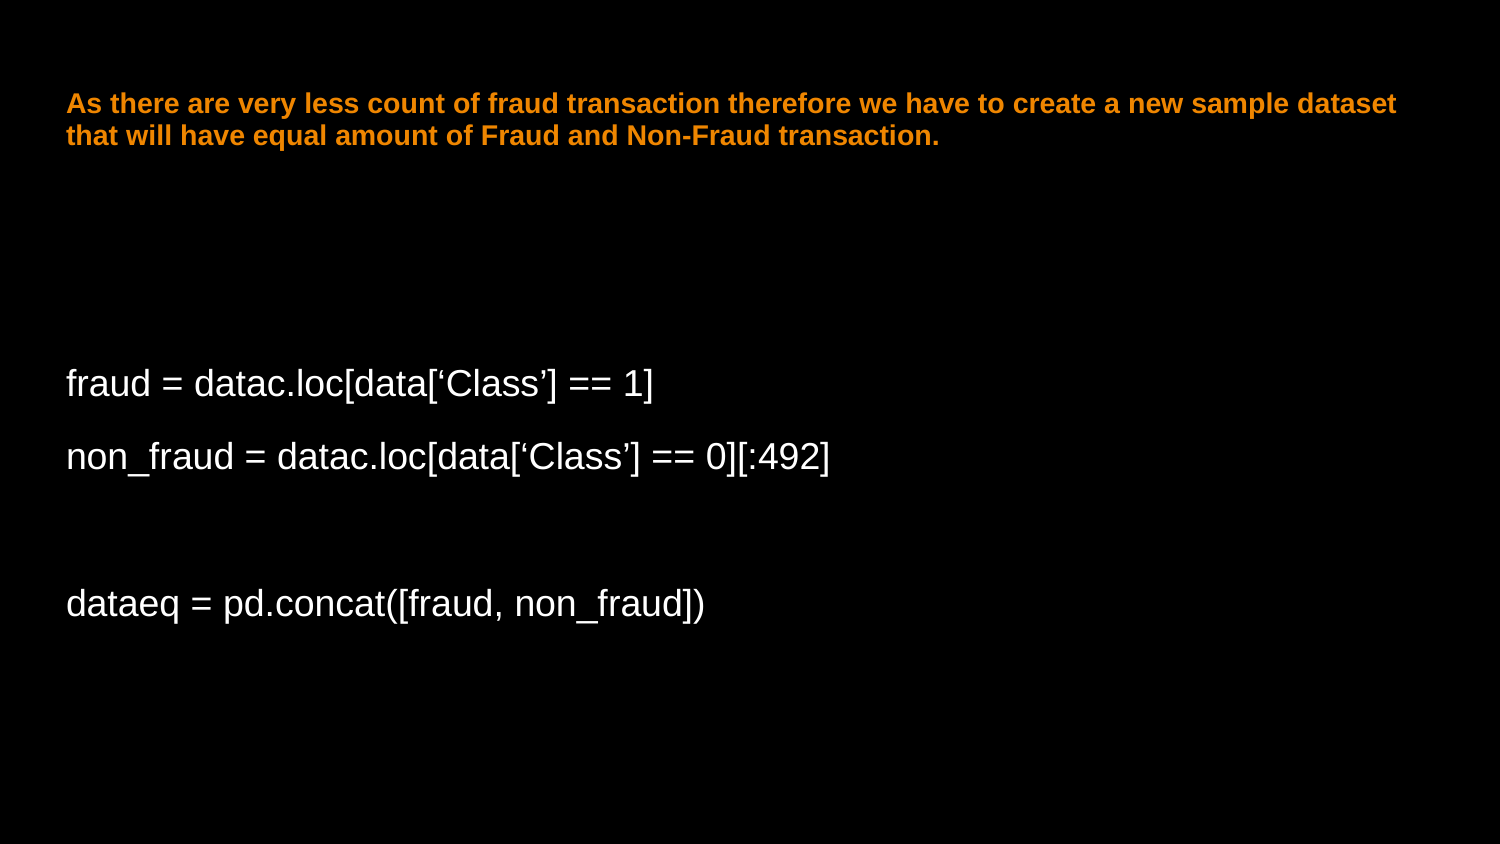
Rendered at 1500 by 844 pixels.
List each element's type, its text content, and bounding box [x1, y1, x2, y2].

list fraud = datac.loc[data[‘Class’] == 1] non_fraud = datac.loc[data[‘Class’] == 0][:492] dataeq = pd.concat([fraud, non_fraud]) [51, 341, 1449, 750]
title As there are very less count of fraud transaction therefore we have to create a new sample dataset that will have equal amount of Fraud and Non-Fraud transaction. [51, 72, 1449, 167]
